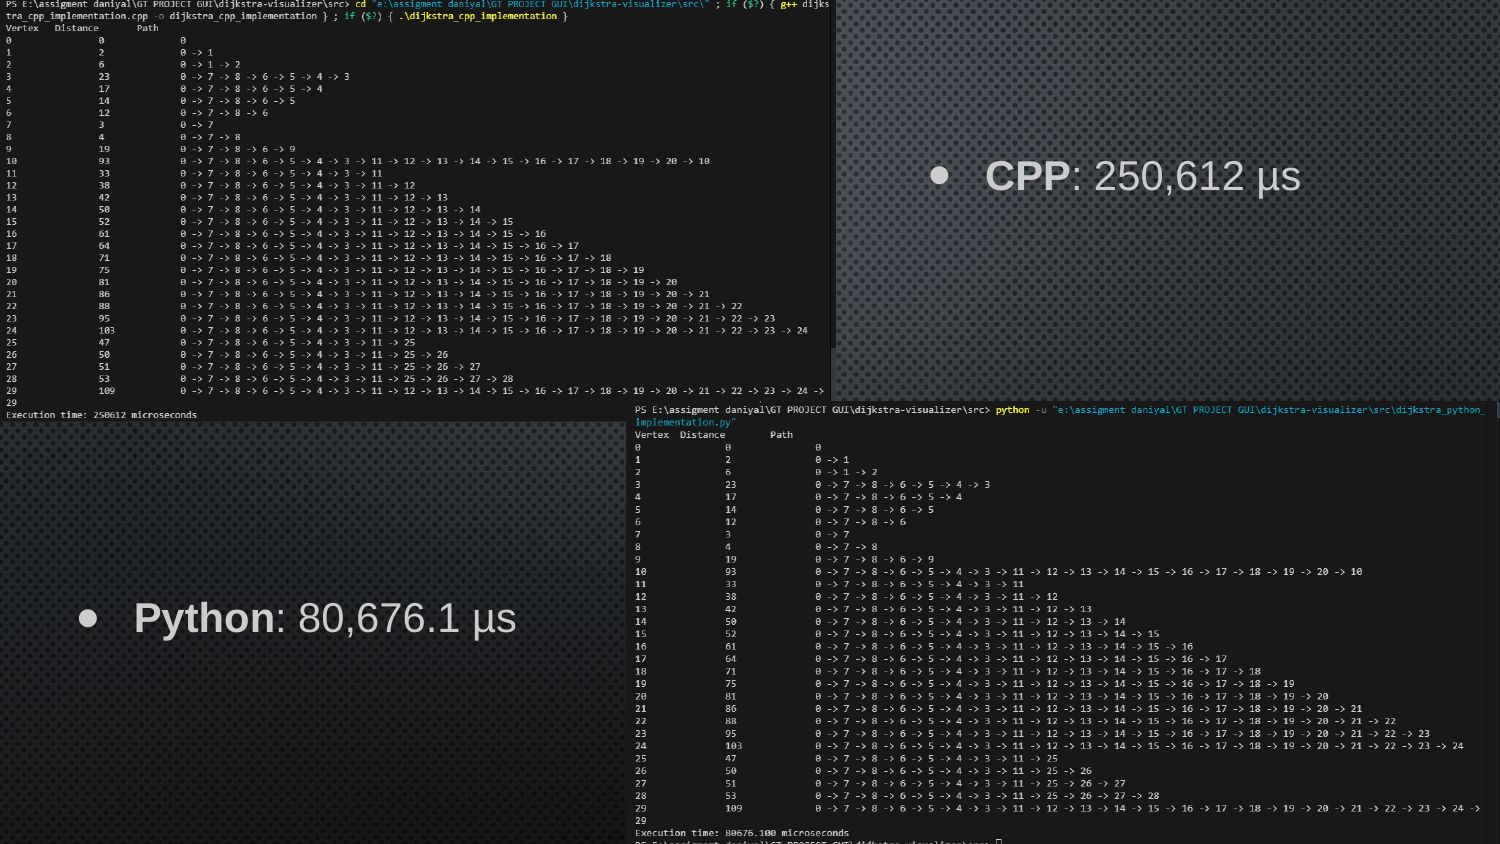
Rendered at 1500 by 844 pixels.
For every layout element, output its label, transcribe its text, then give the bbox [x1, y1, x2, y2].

picture [0, 0, 1500, 844]
text_box CPP: 250,612 µs [895, 125, 1388, 214]
text_box Python: 80,676.1 µs [43, 568, 536, 656]
